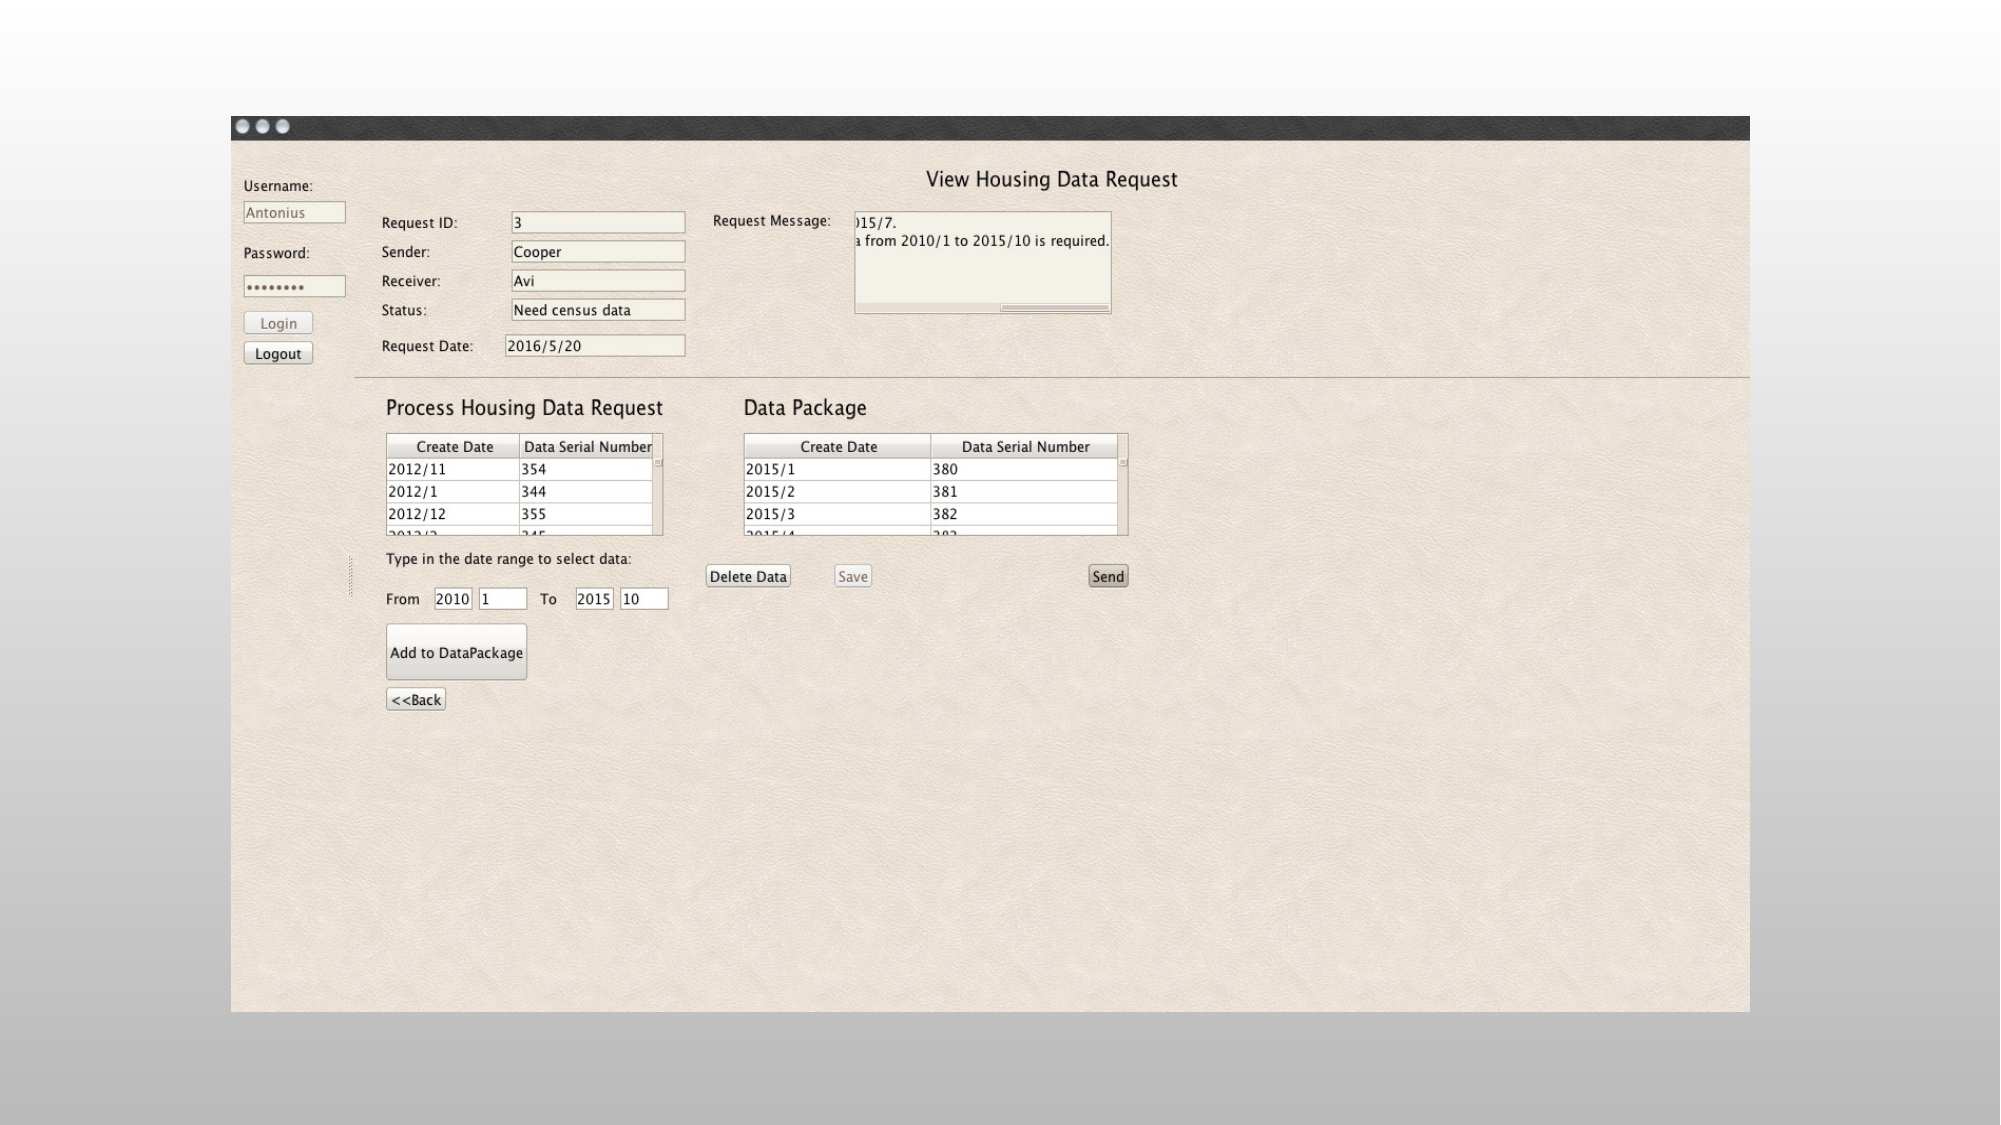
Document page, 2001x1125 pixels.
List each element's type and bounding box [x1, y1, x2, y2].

picture [231, 116, 1750, 1013]
